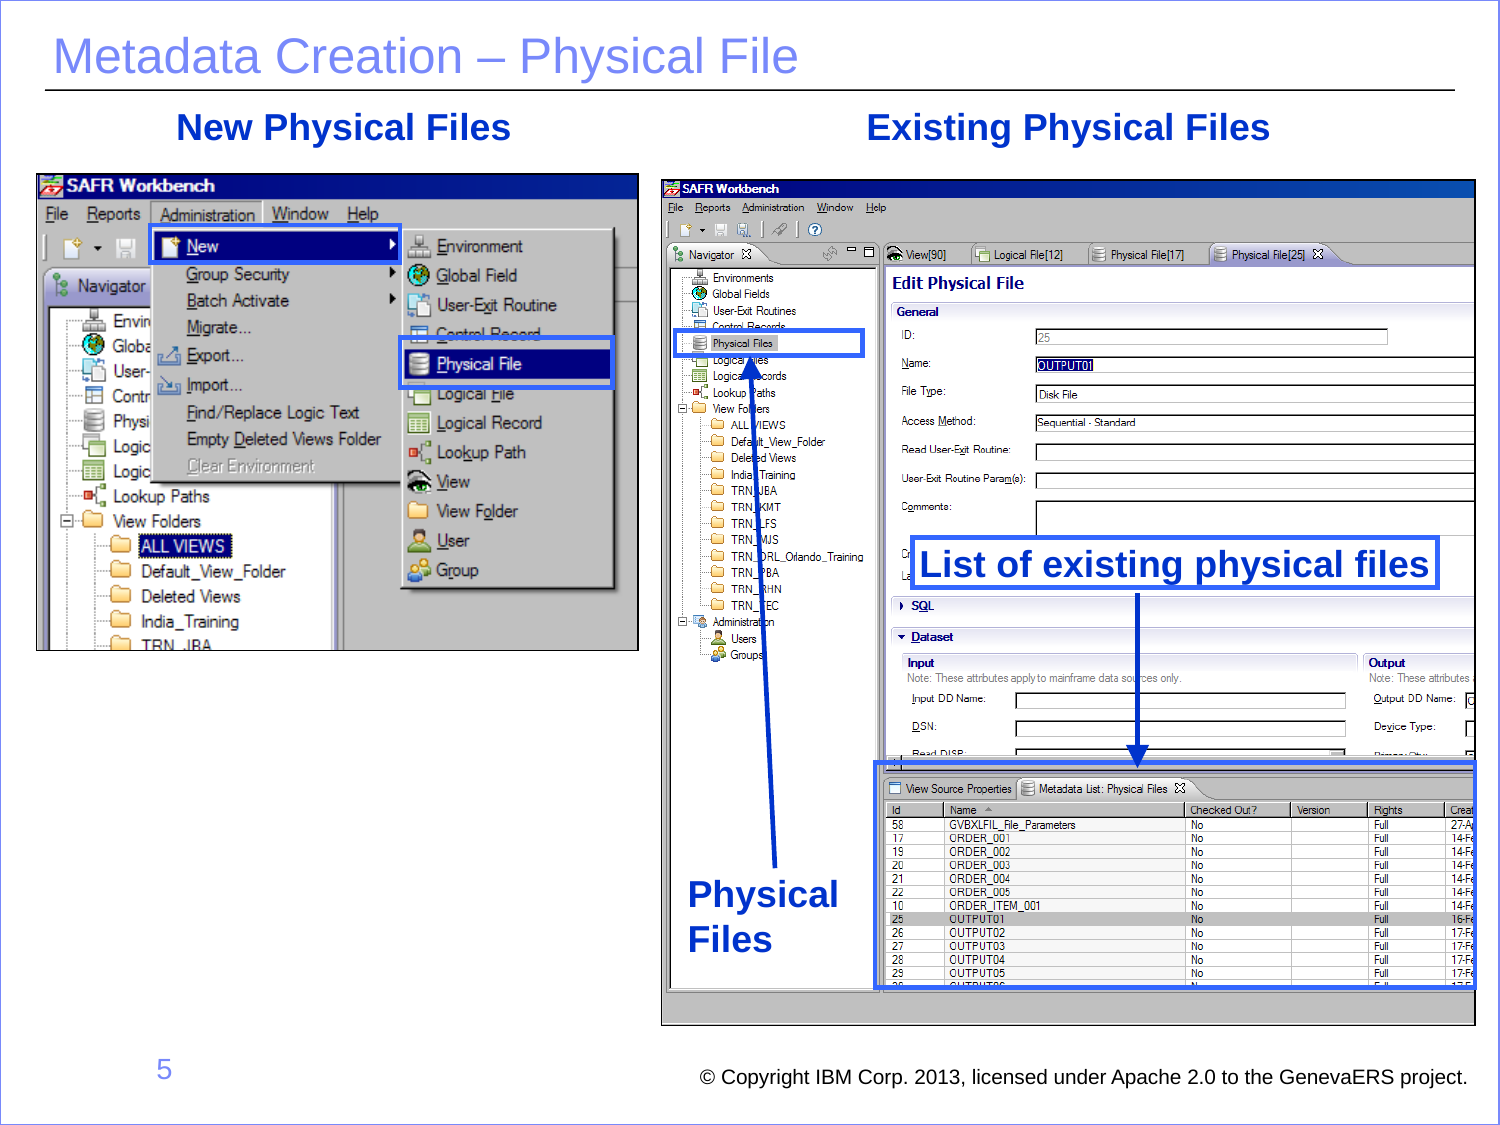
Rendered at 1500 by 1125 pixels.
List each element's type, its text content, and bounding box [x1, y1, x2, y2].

text_box Existing Physical Files [849, 99, 1288, 150]
slide_number 5 [37, 1046, 188, 1125]
title Metadata Creation – Physical File [37, 22, 1321, 113]
picture [662, 180, 1475, 1026]
picture [37, 174, 638, 650]
text_box New Physical Files [124, 99, 563, 150]
